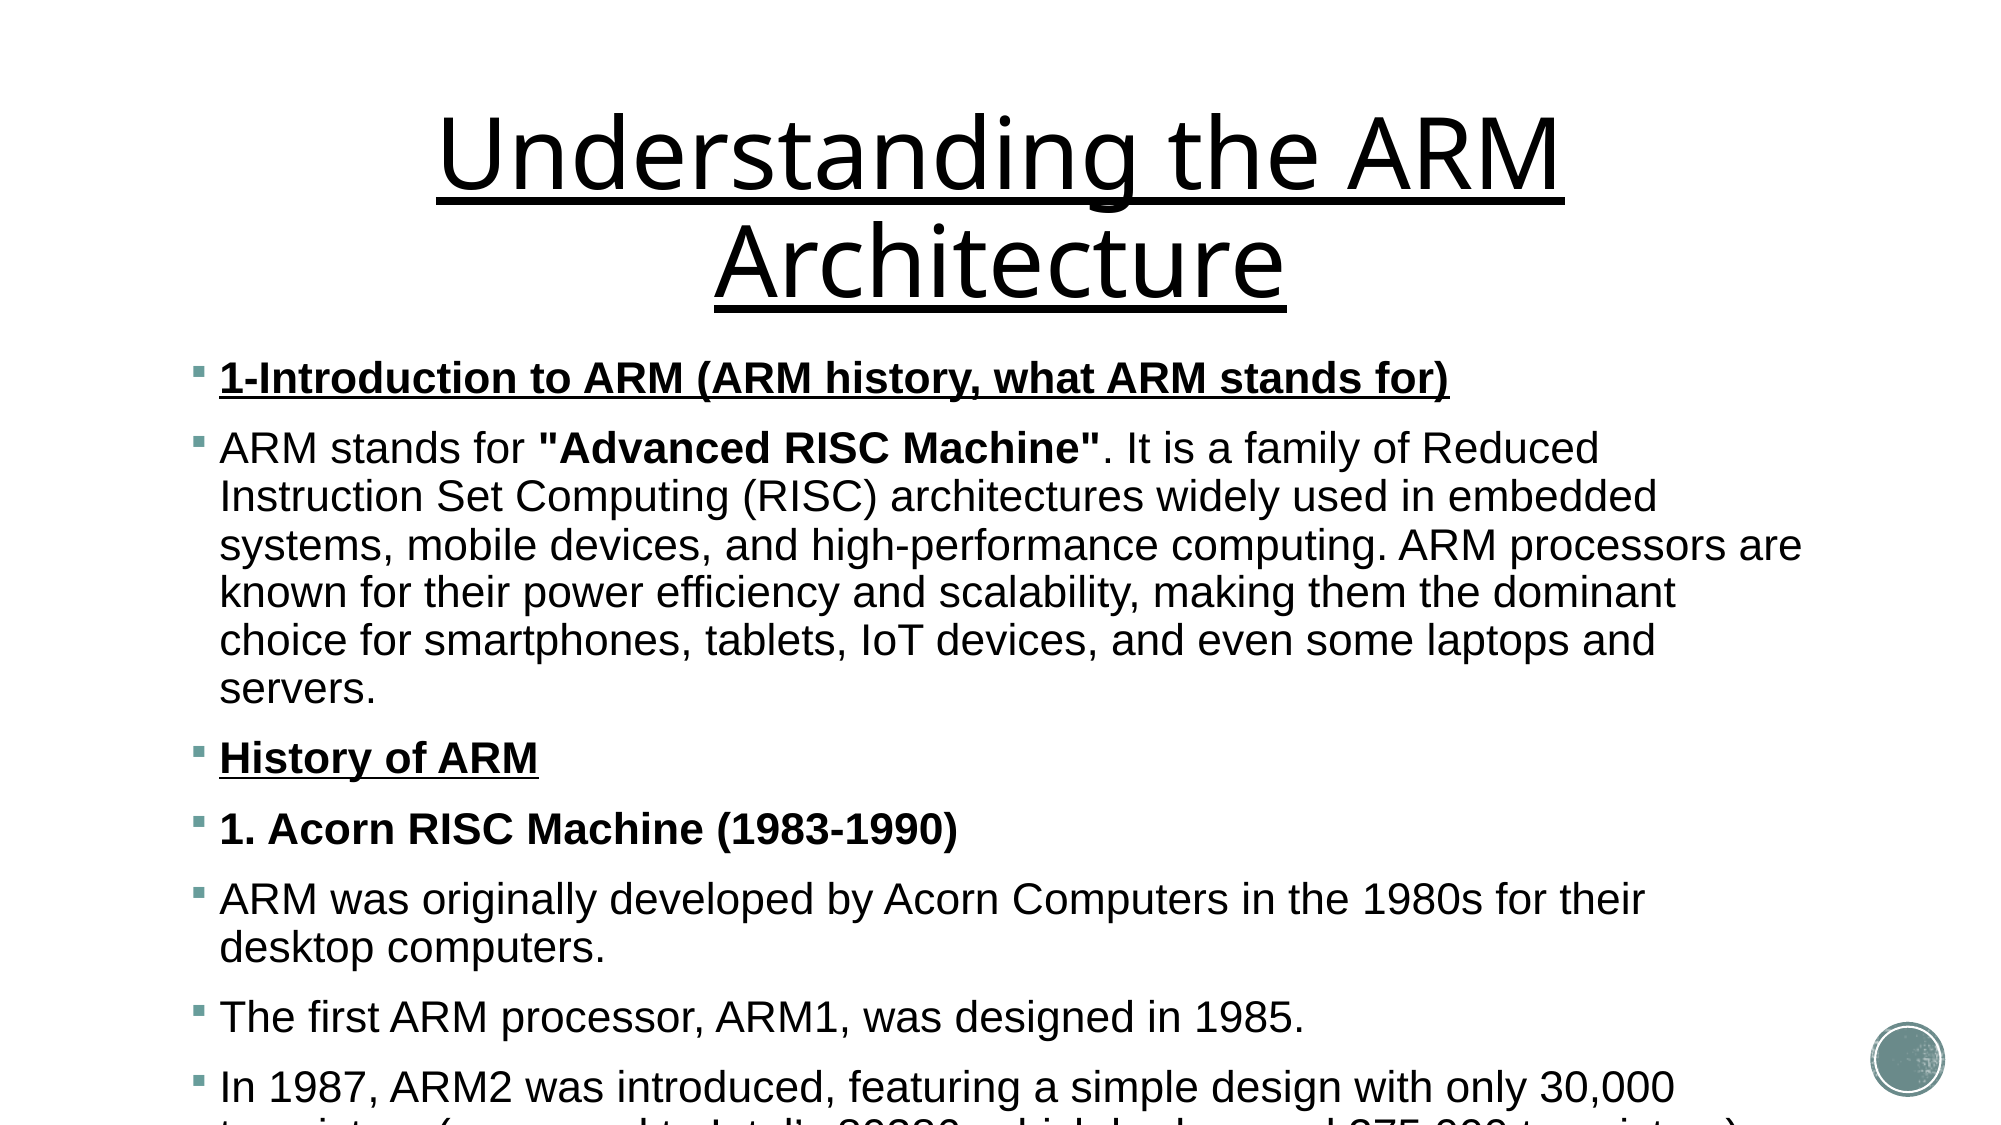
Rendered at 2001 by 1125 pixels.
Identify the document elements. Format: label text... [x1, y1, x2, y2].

list 1-Introduction to ARM (ARM history, what ARM stands for) ARM stands for "Advanced RISC Machine". It is a family of Reduced Instruction Set Computing (RISC) architectures widely used in embedded systems, mobile devices, and high-performance computing. ARM processors are known for their power efficiency and scalability, making them the dominant choice for smartphones, tablets, IoT devices, and even some laptops and servers. History of ARM 1. Acorn RISC Machine (1983-1990) ARM was originally developed by Acorn Computers in the 1980s for their desktop computers. The first ARM processor, ARM1, was designed in 1985. In 1987, ARM2 was introduced, featuring a simple design with only 30,000 transistors (compared to Intel’s 80386, which had around 275,000 transistors). [175, 348, 1826, 1125]
title Understanding the ARM Architecture [175, 79, 1826, 344]
